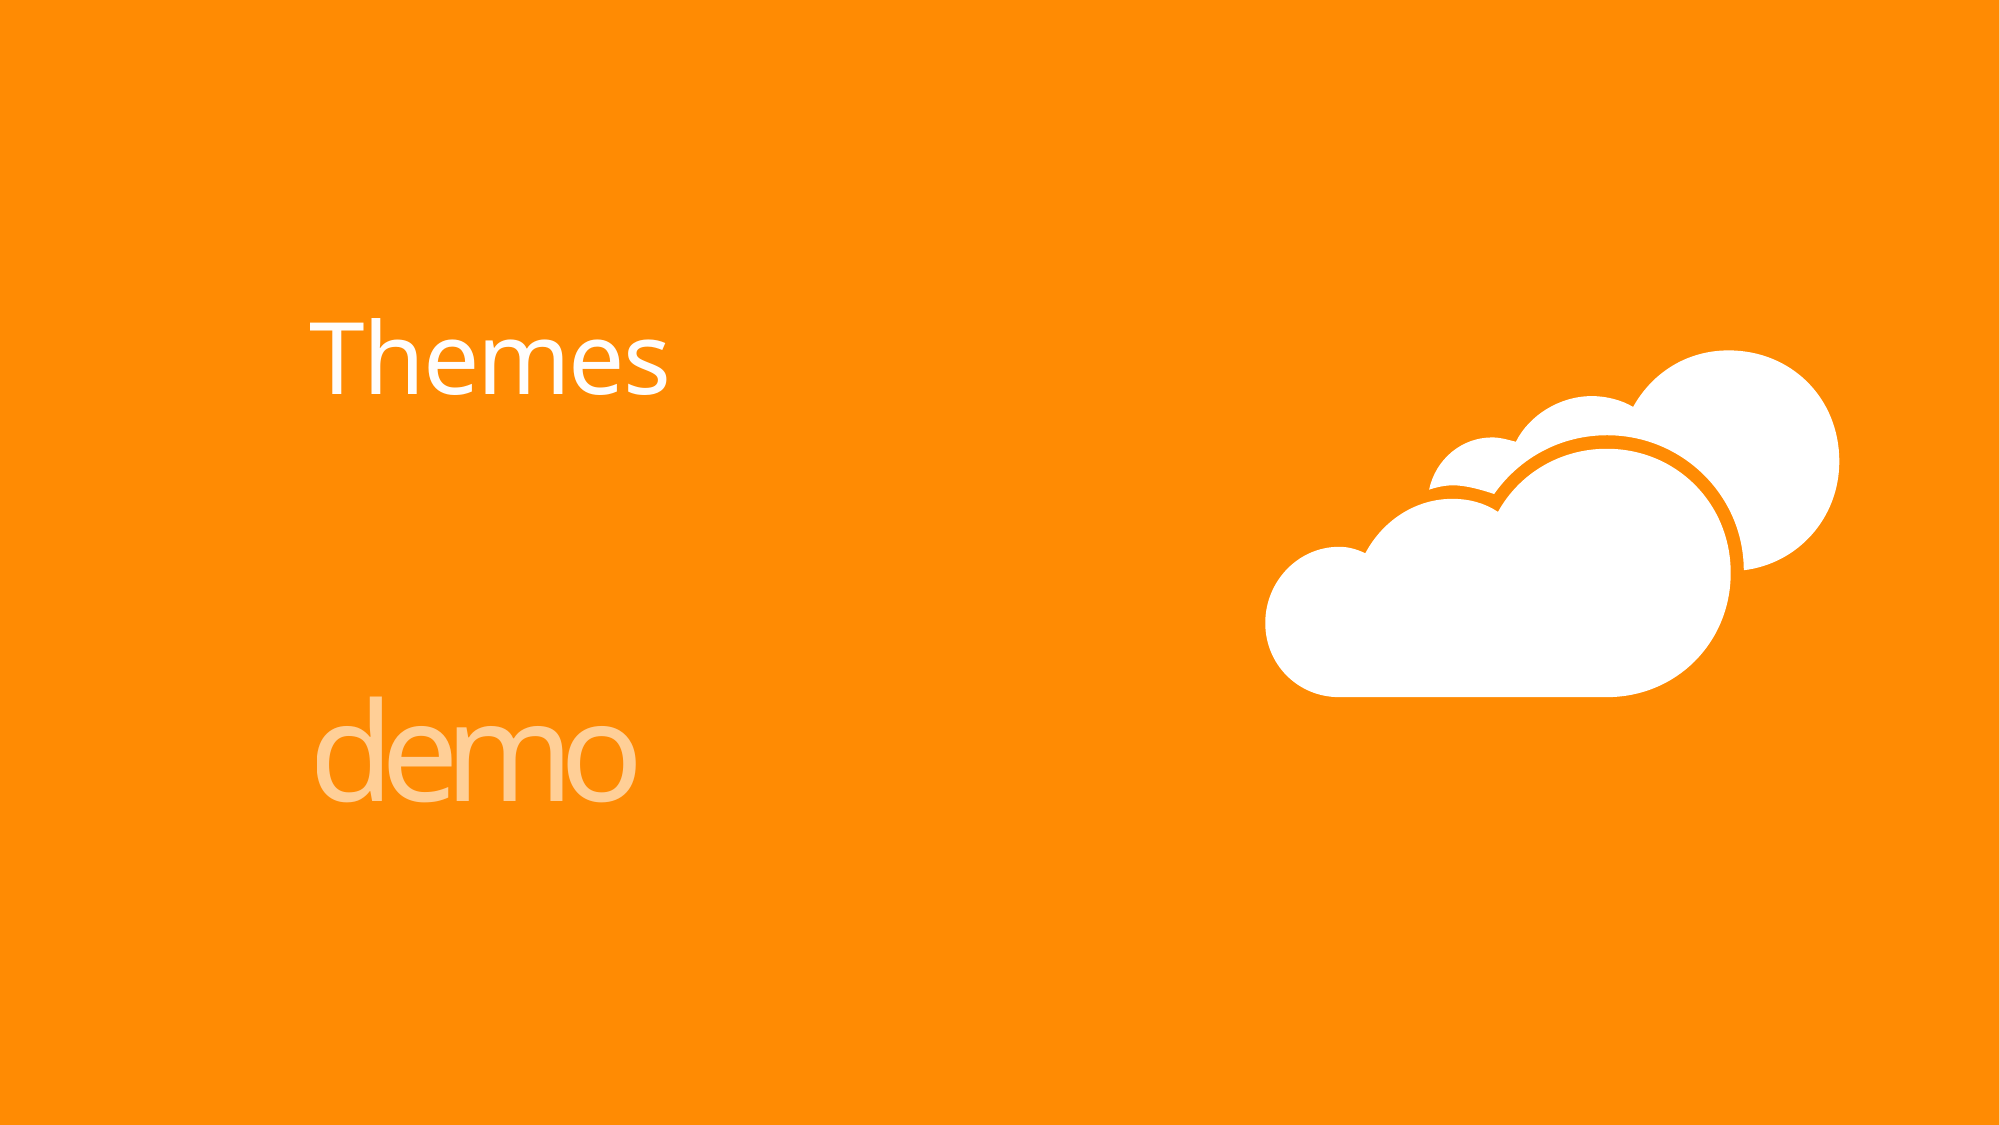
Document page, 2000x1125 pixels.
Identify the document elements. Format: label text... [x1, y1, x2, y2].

title Themes [309, 237, 1000, 488]
list demo [309, 682, 1766, 892]
